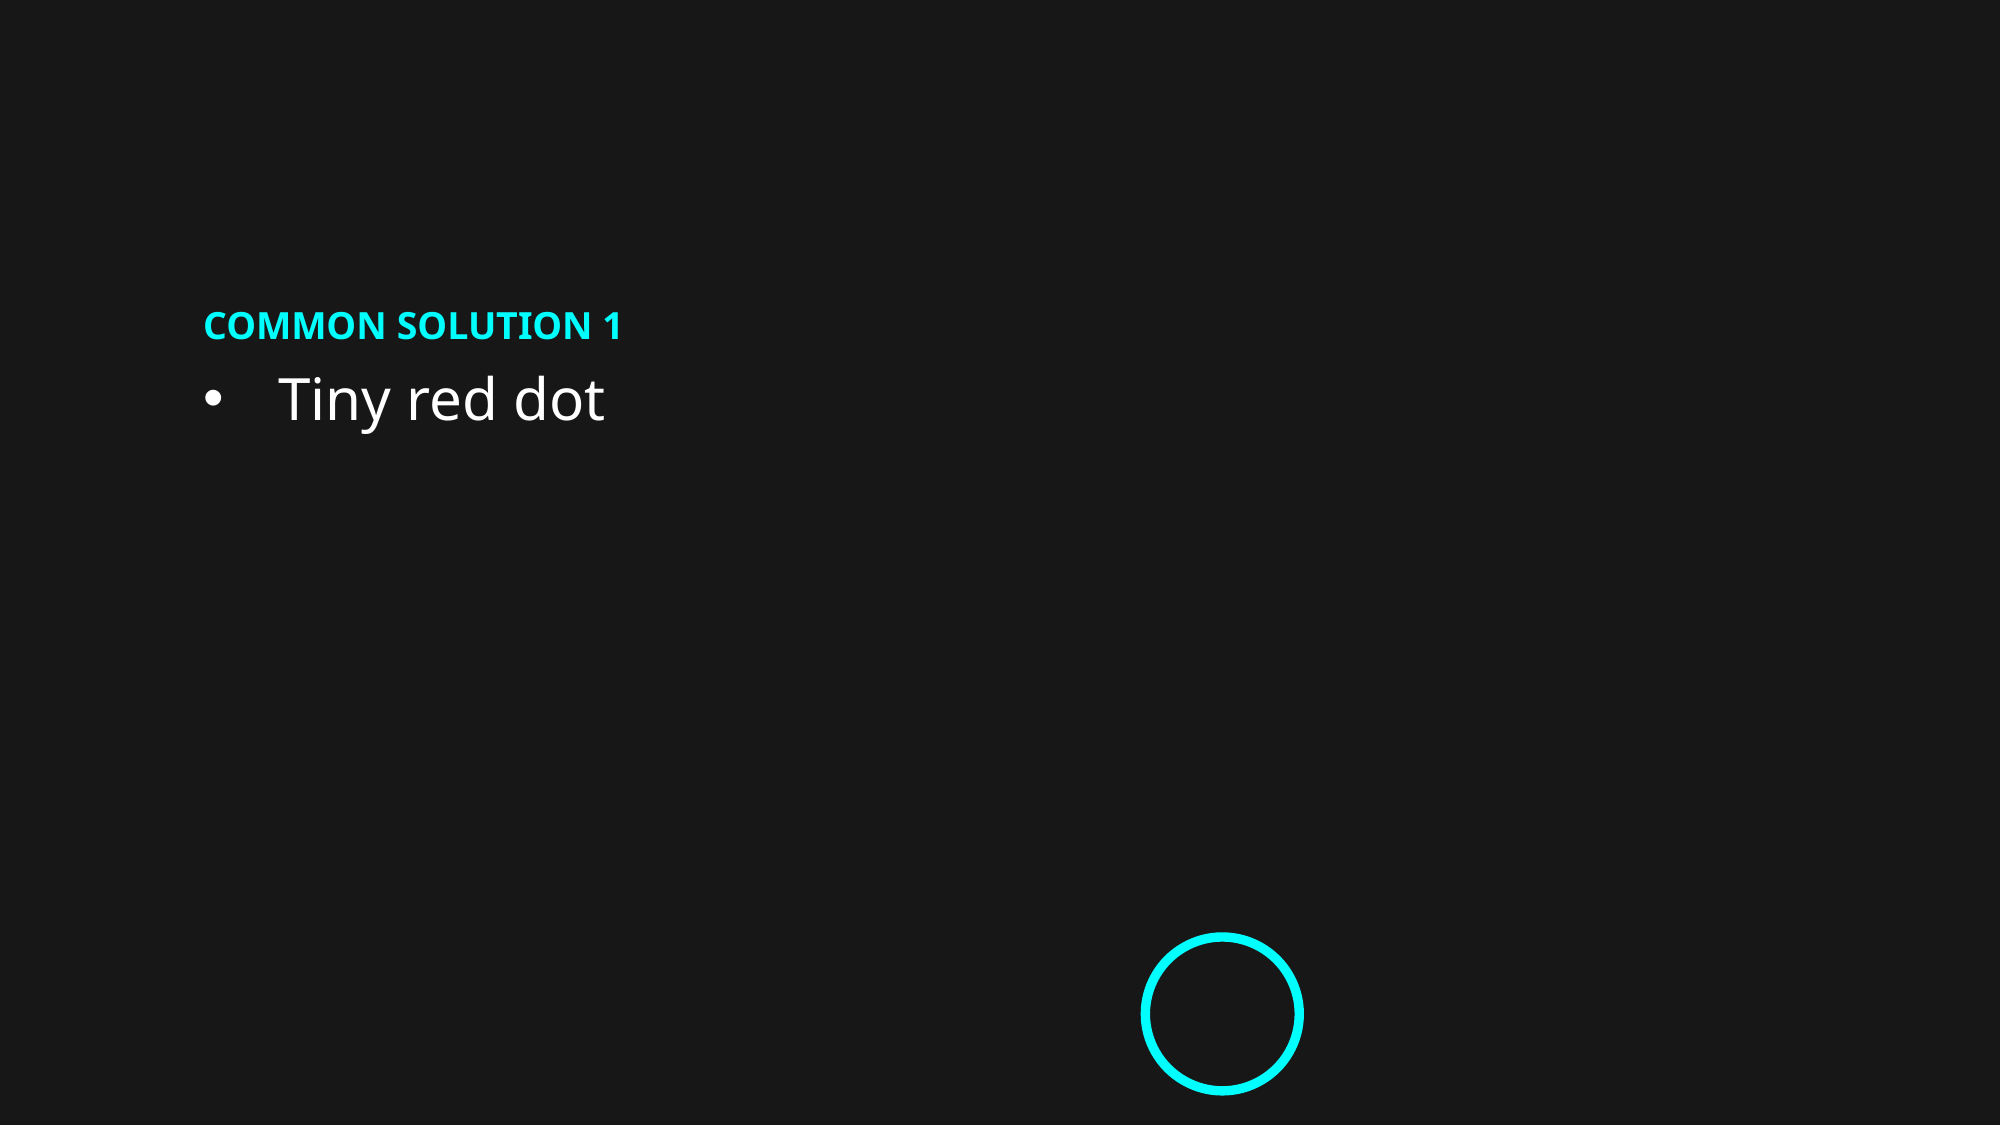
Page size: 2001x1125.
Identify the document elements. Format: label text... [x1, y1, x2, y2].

text_box [1144, 935, 1301, 1092]
text_box COMMON SOLUTION 1 [188, 294, 899, 355]
text_box Tiny red dot [188, 355, 1101, 440]
